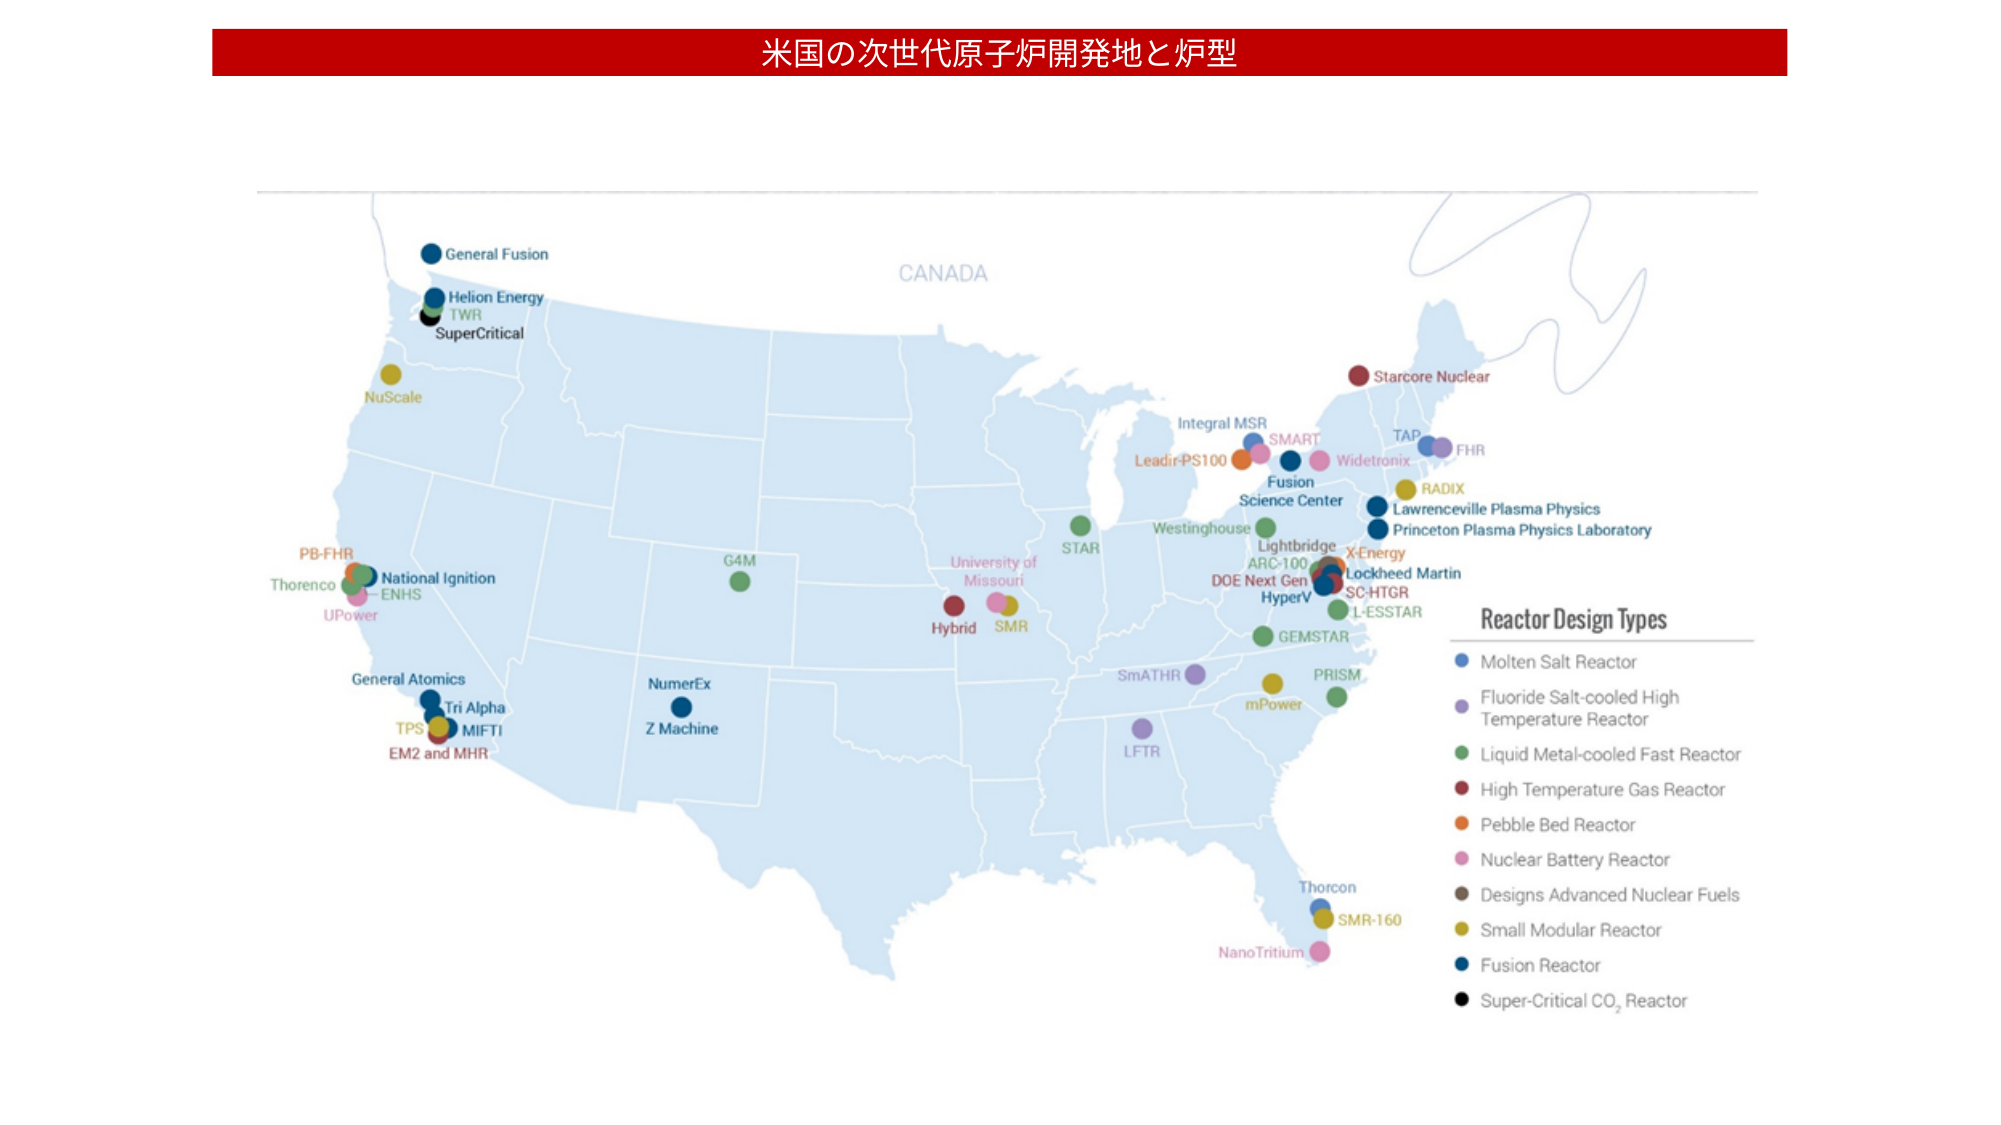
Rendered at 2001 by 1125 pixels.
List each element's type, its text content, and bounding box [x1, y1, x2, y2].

picture [257, 191, 1758, 1035]
text_box 米国の次世代原子炉開発地と炉型 [212, 28, 1788, 76]
